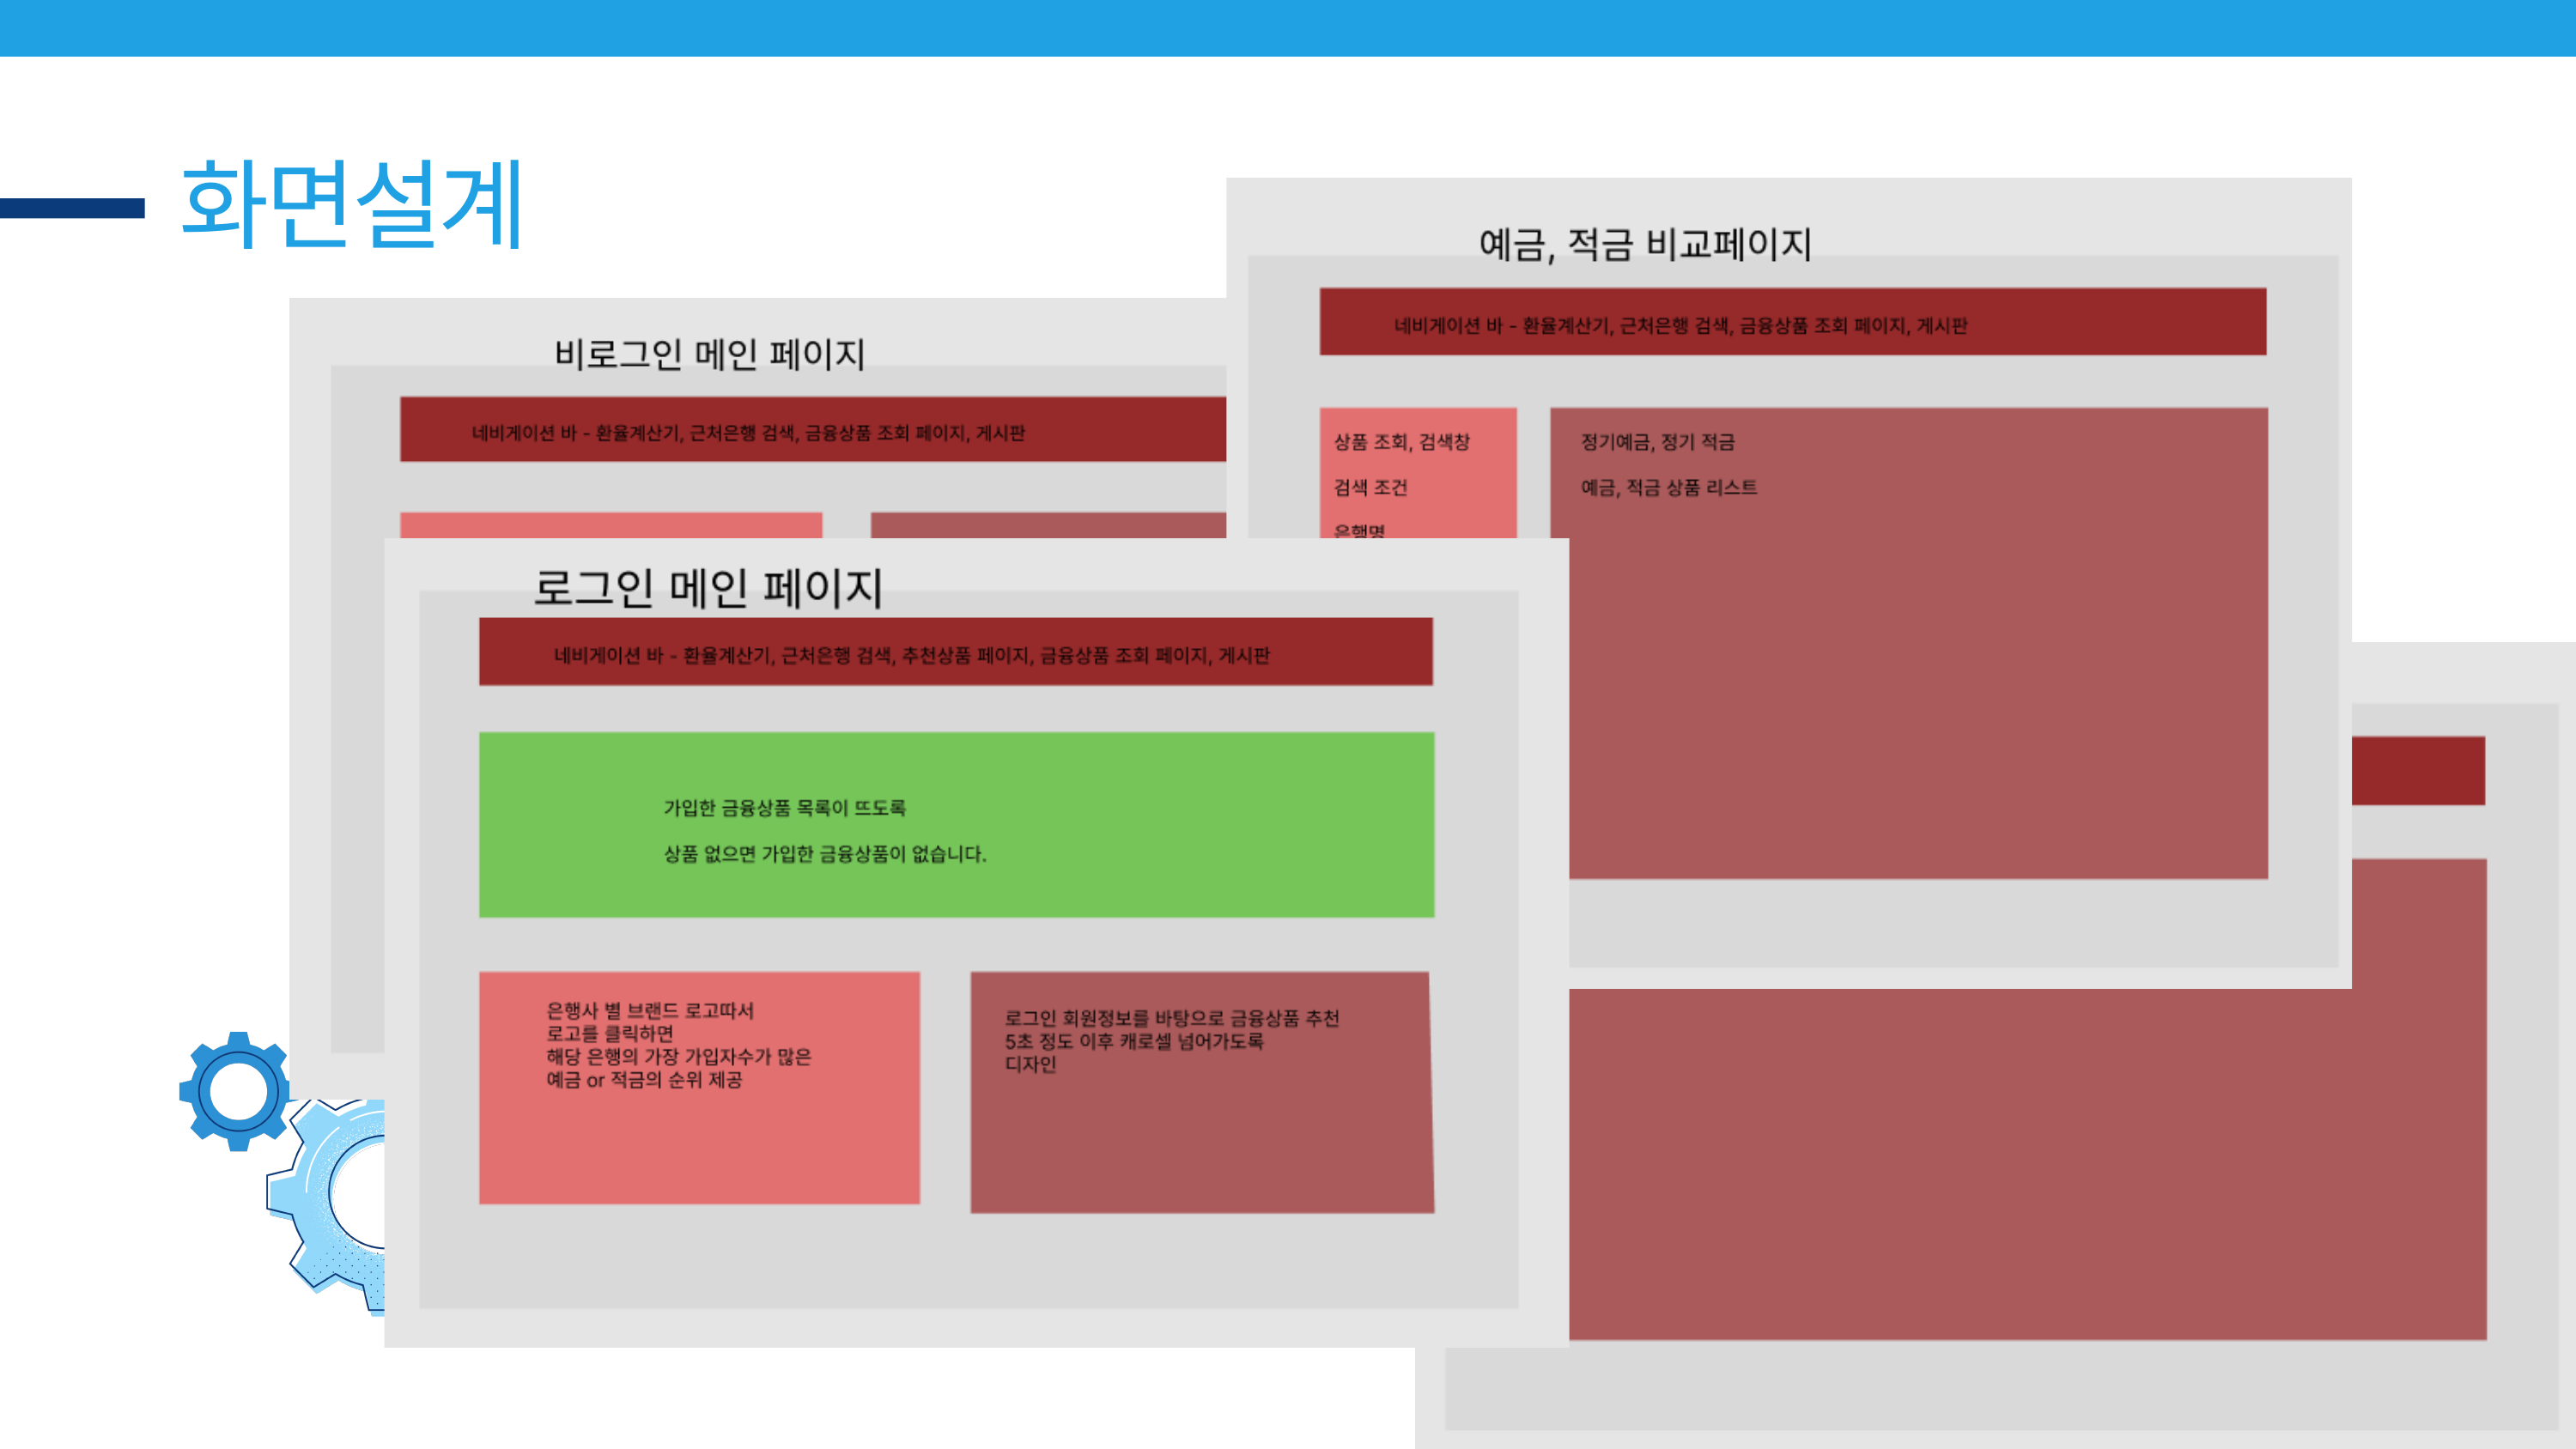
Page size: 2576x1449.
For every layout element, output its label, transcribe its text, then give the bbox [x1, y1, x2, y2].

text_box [0, 0, 2576, 58]
text_box [289, 298, 1226, 1100]
text_box [1414, 642, 2576, 1449]
text_box 화면설계 [179, 142, 1111, 262]
text_box [179, 1032, 384, 1348]
text_box [1226, 178, 2353, 989]
text_box [384, 538, 1570, 1348]
